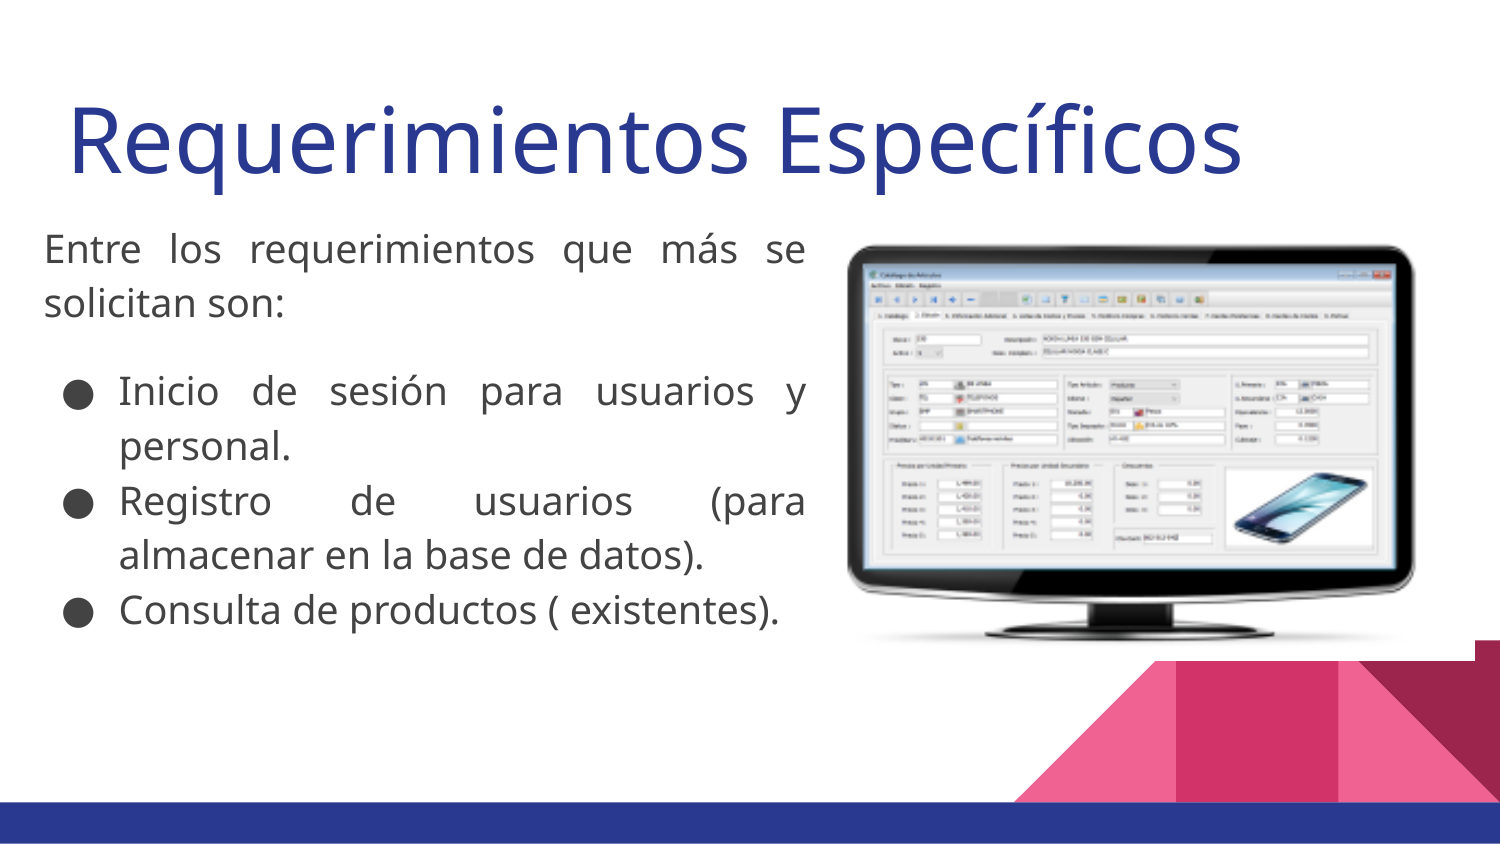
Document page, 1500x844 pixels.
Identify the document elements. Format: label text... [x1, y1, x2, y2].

title Requerimientos Específicos [51, 67, 1449, 202]
list Entre los requerimientos que más se solicitan son: Inicio de sesión para usuarios y personal. Registro de usuarios (para almacenar en la base de datos). Consulta de productos ( existentes). [28, 201, 823, 803]
picture [821, 224, 1476, 661]
